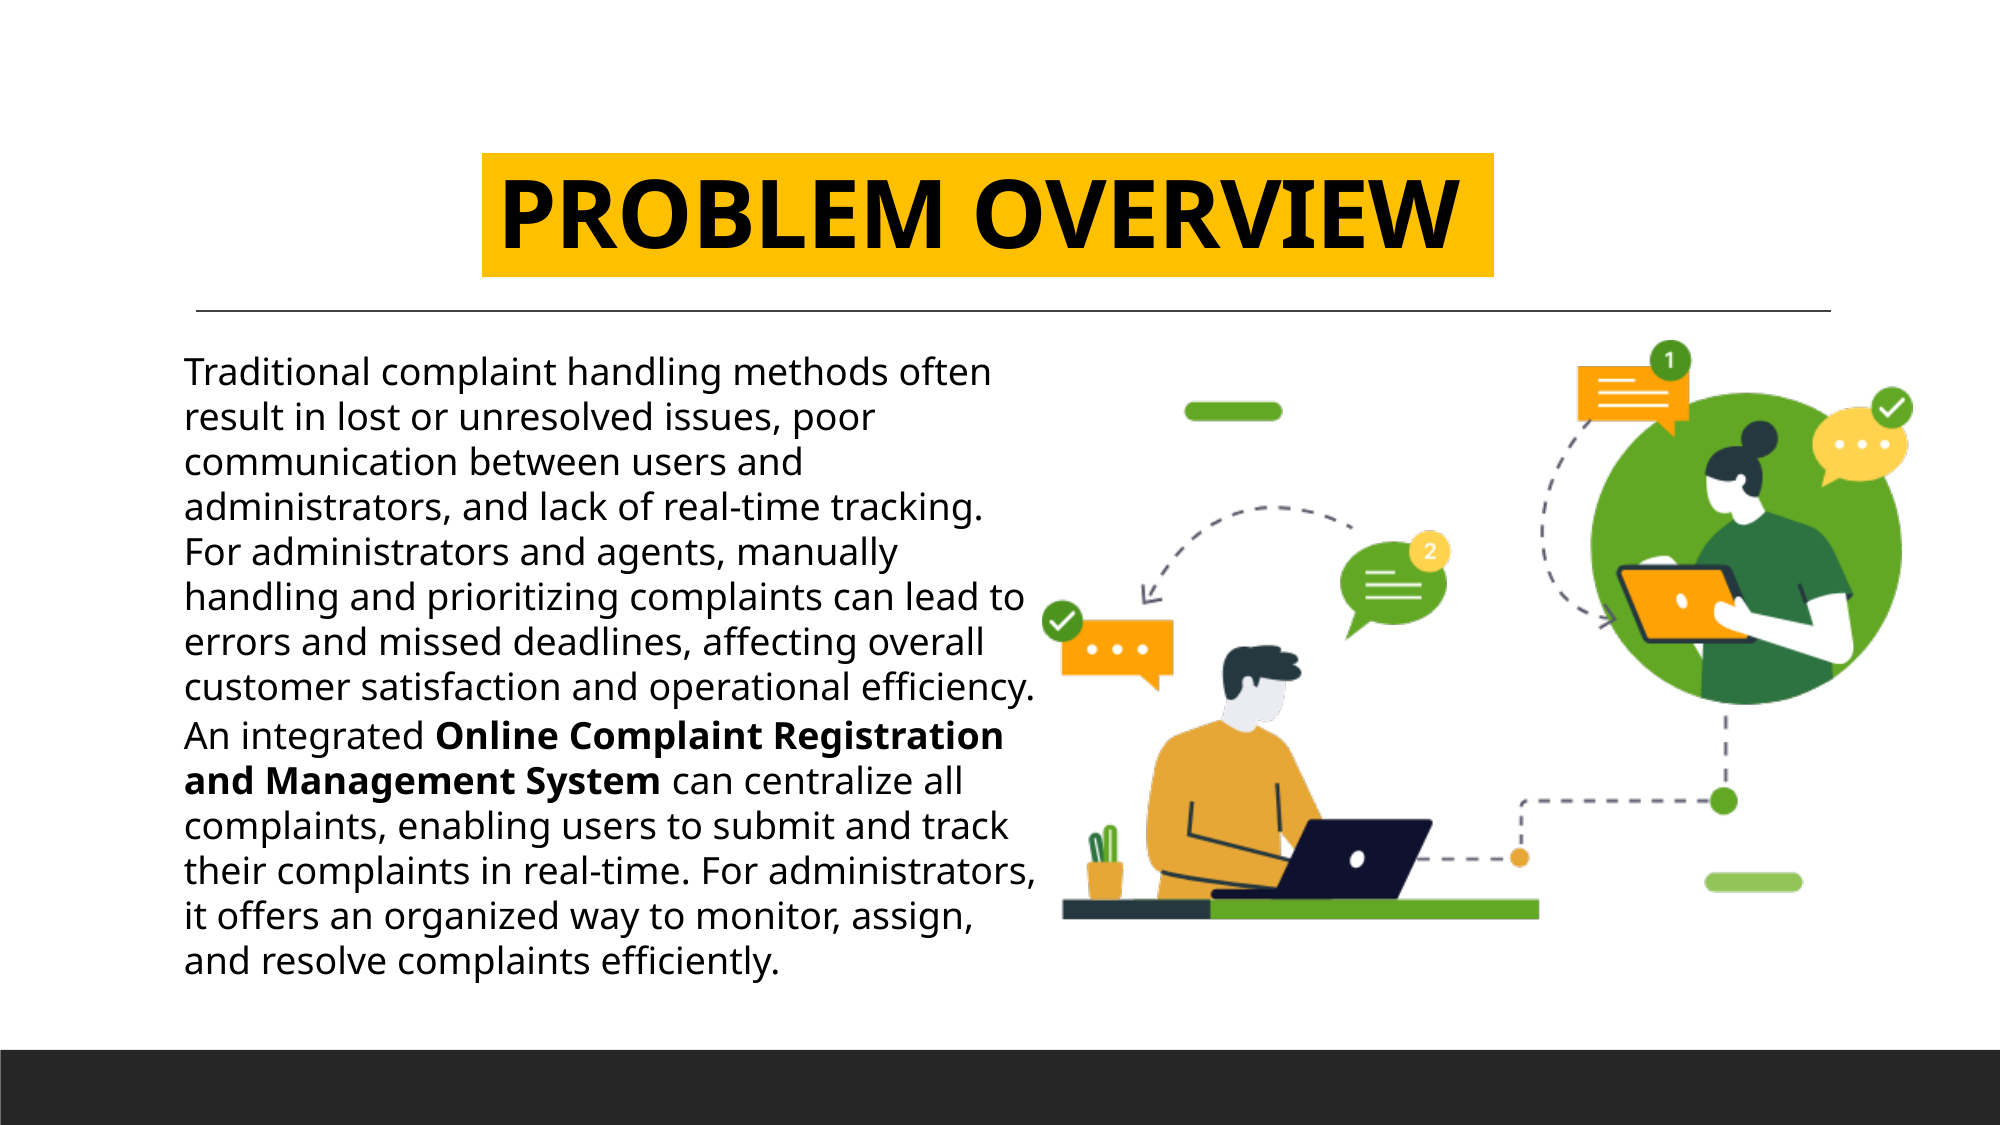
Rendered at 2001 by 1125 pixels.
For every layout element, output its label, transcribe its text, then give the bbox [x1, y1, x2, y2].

picture [1041, 339, 1914, 921]
text_box Traditional complaint handling methods often result in lost or unresolved issues, poor communication between users and administrators, and lack of real-time tracking. For administrators and agents, manually handling and prioritizing complaints can lead to errors and missed deadlines, affecting overall customer satisfaction and operational efficiency. [169, 340, 1040, 704]
title PROBLEM OVERVIEW [482, 153, 1495, 278]
text_box An integrated Online Complaint Registration and Management System can centralize all complaints, enabling users to submit and track their complaints in real-time. For administrators, it offers an organized way to monitor, assign, and resolve complaints efficiently. [169, 704, 1061, 990]
